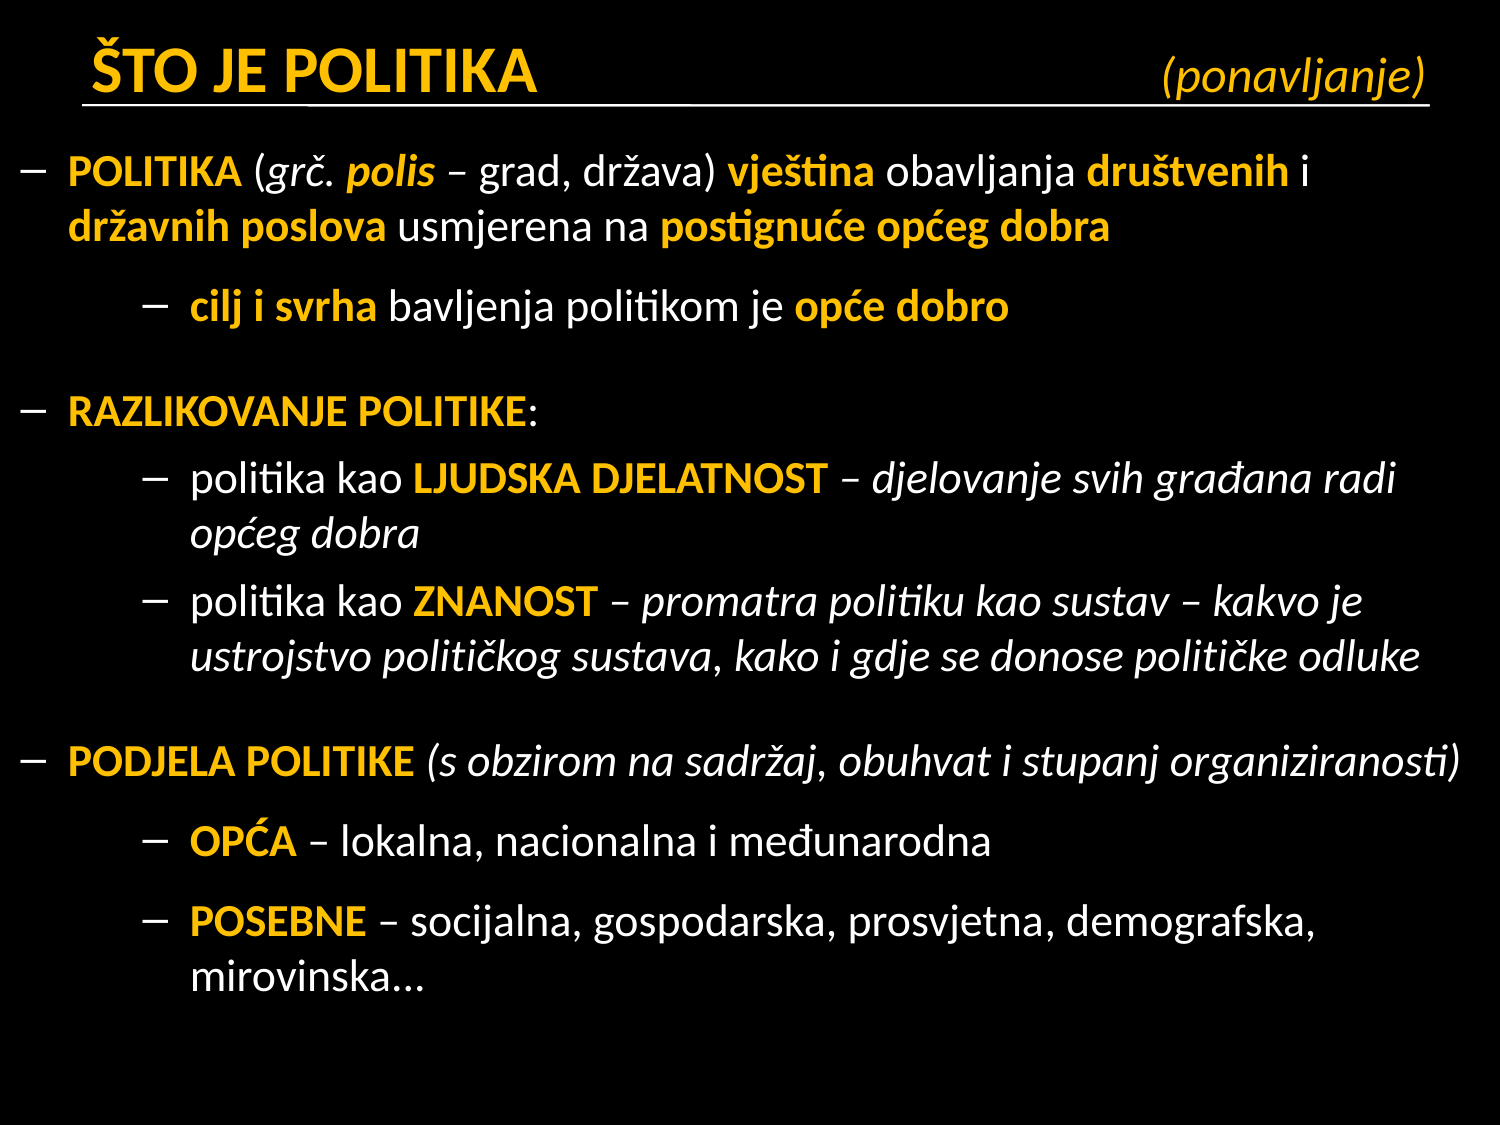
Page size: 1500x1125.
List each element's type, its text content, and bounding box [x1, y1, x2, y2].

text_box POLITIKA (grč. polis – grad, država) vještina obavljanja društvenih i državnih poslova usmjerena na postignuće općeg dobra cilj i svrha bavljenja politikom je opće dobro RAZLIKOVANJE POLITIKE: politika kao LJUDSKA DJELATNOST – djelovanje svih građana radi općeg dobra politika kao ZNANOST – promatra politiku kao sustav – kakvo je ustrojstvo političkog sustava, kako i gdje se donose političke odluke PODJELA POLITIKE (s obzirom na sadržaj, obuhvat i stupanj organiziranosti) OPĆA – lokalna, nacionalna i međunarodna POSEBNE – socijalna, gospodarska, prosvjetna, demografska, mirovinska... [5, 132, 1495, 1071]
text_box ŠTO JE POLITIKA (ponavljanje) [76, 11, 1447, 119]
